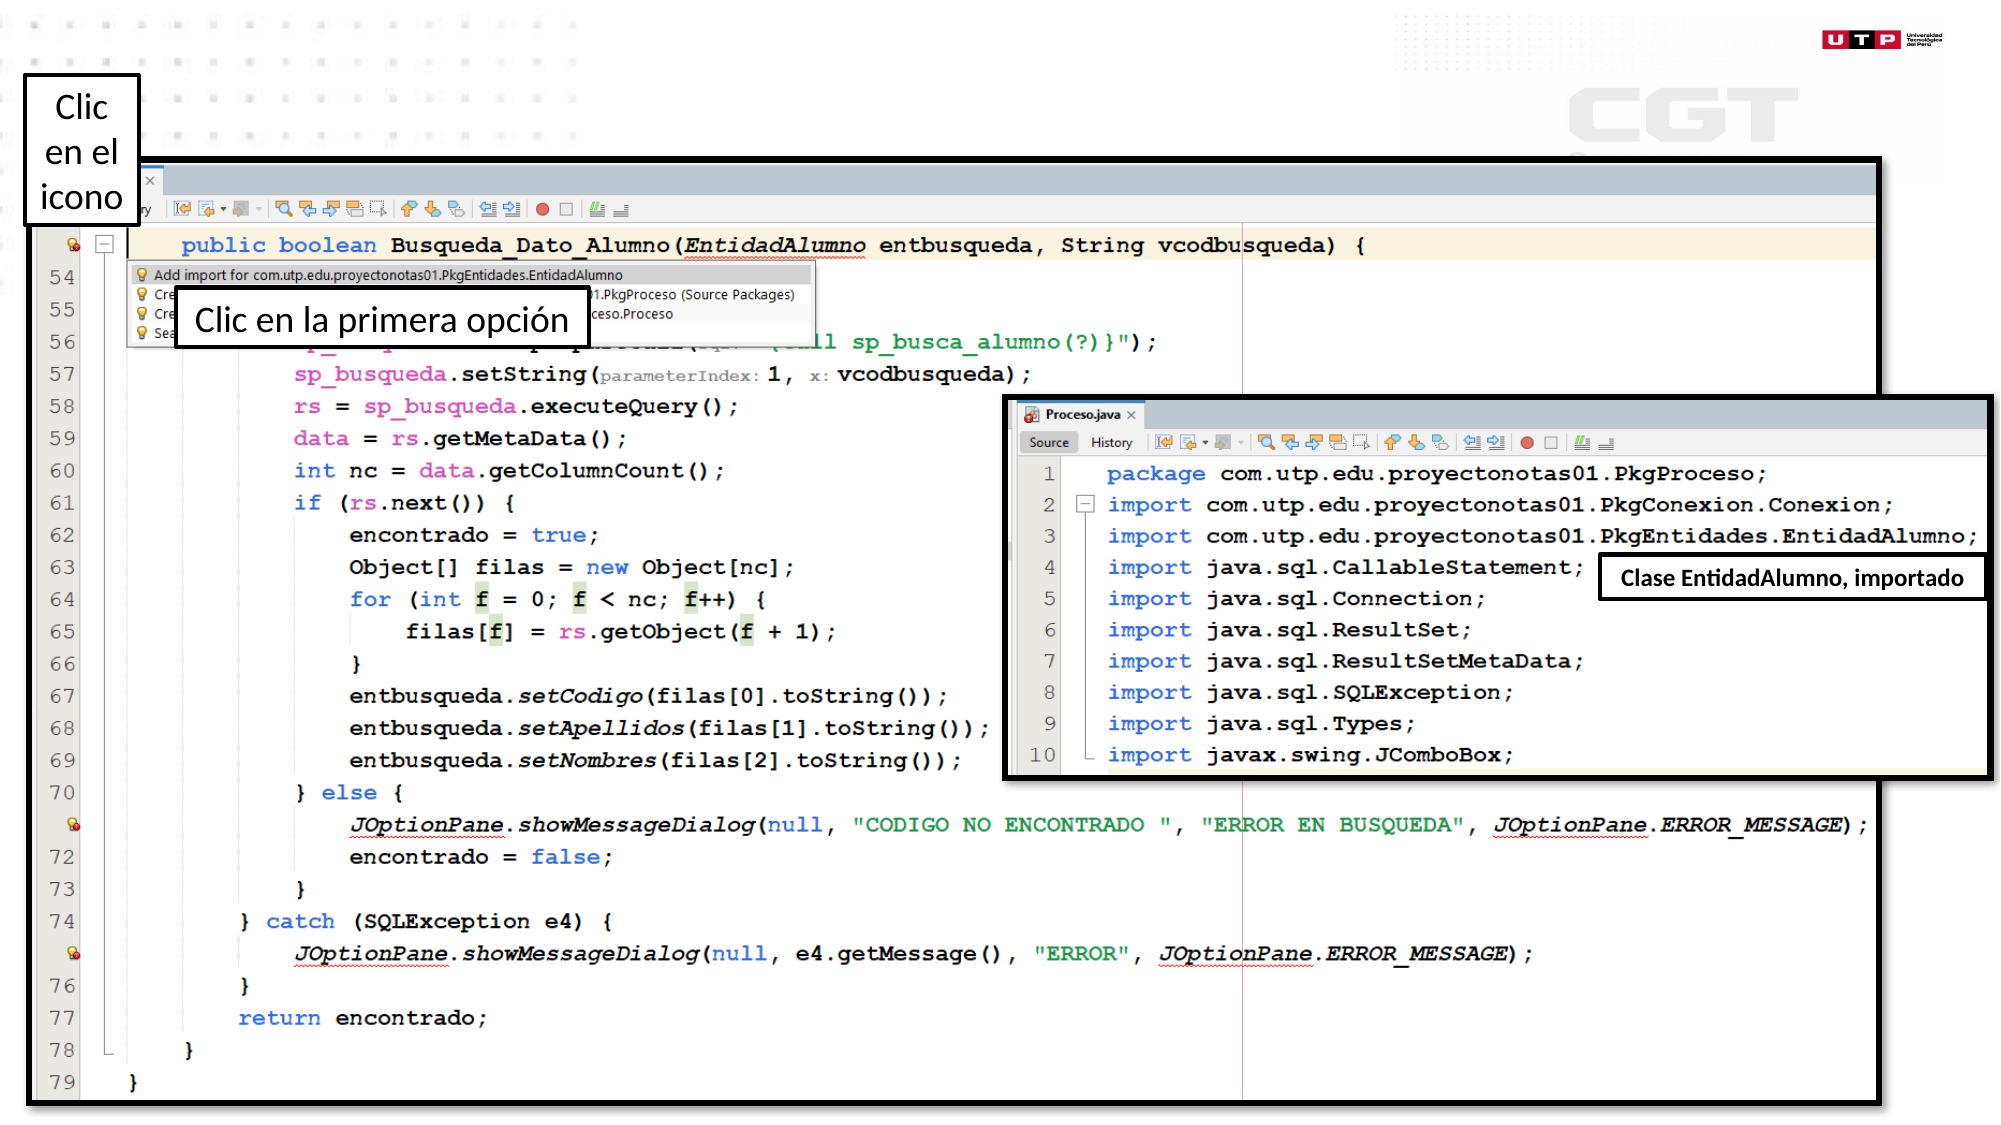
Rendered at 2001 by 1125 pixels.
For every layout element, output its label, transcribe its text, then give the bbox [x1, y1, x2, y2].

text_box Clic en el icono [23, 73, 141, 227]
picture [1395, 14, 1945, 190]
picture [0, 14, 588, 625]
picture [31, 162, 1988, 1101]
